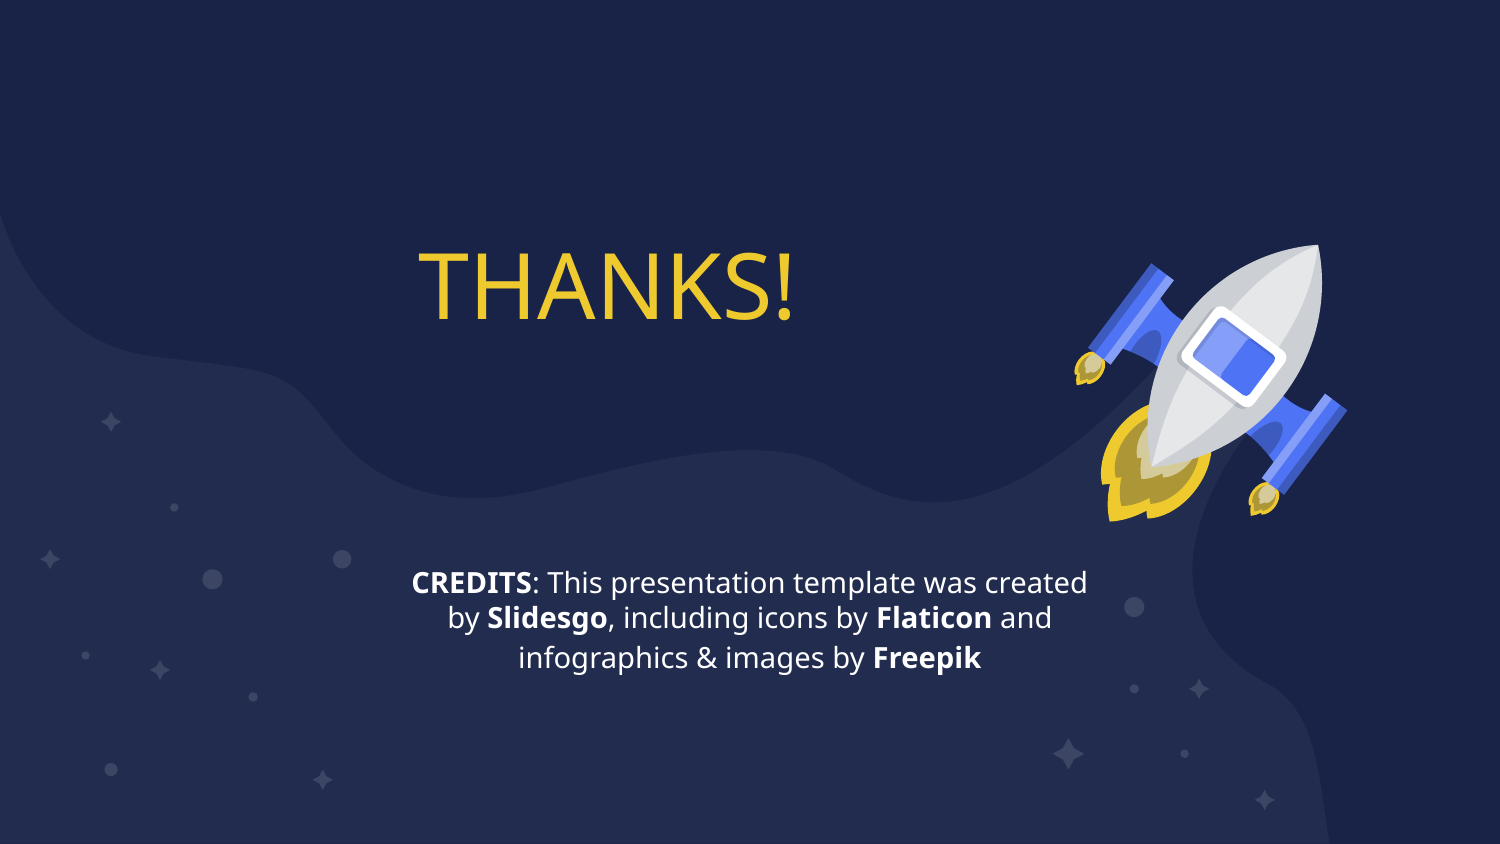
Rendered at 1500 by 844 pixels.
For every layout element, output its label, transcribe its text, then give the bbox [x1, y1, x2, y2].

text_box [1065, 206, 1369, 552]
title THANKS! [255, 228, 961, 334]
